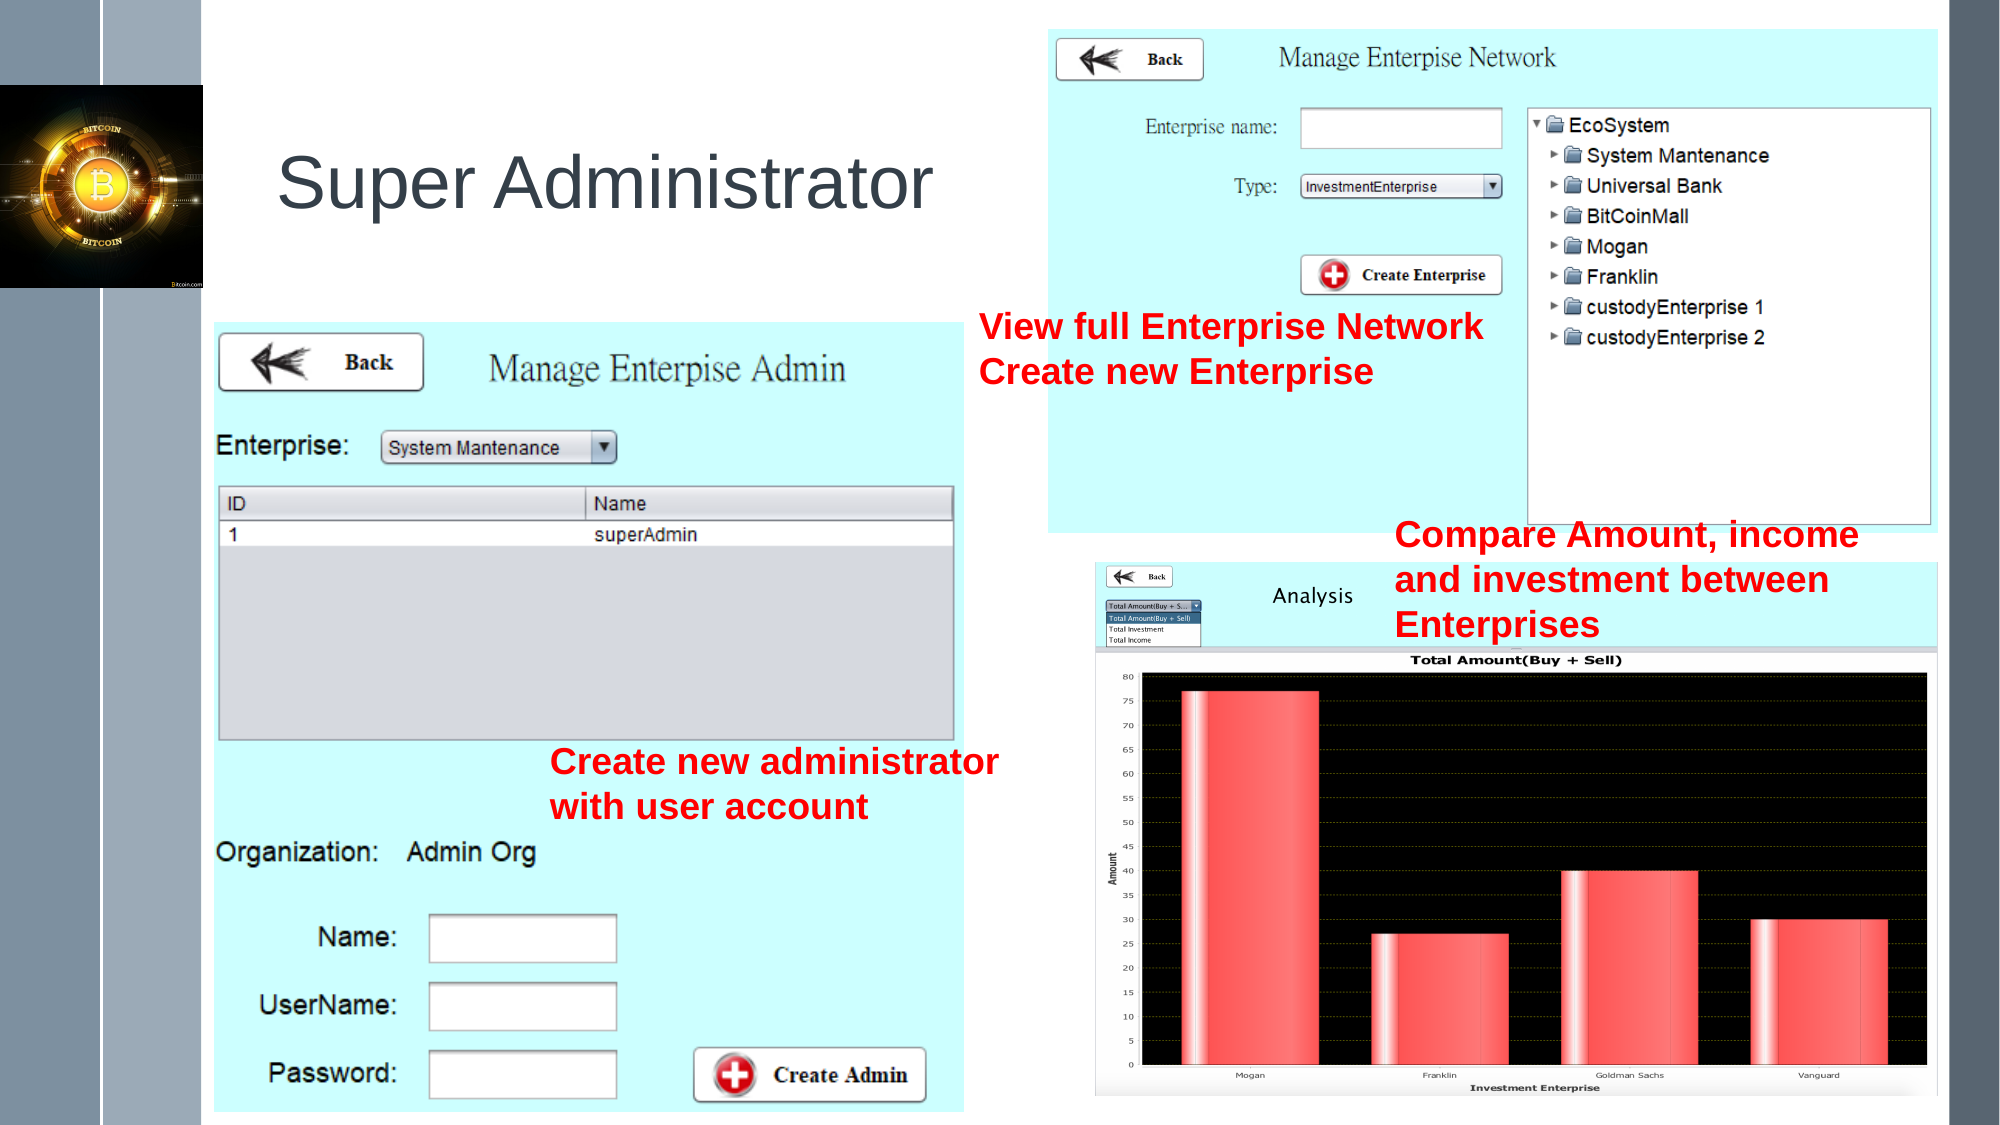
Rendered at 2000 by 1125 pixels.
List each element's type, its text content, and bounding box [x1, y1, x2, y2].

text_box View full Enterprise Network Create new Enterprise [963, 287, 1042, 455]
picture [214, 321, 965, 1112]
picture [1094, 562, 1938, 1096]
picture [0, 85, 203, 288]
text_box Compare Amount, income and investment between Enterprises [1379, 539, 1938, 561]
text_box Create new administrator with user account [969, 722, 1032, 852]
picture [1048, 28, 1938, 533]
title Super Administrator [261, 29, 1045, 233]
